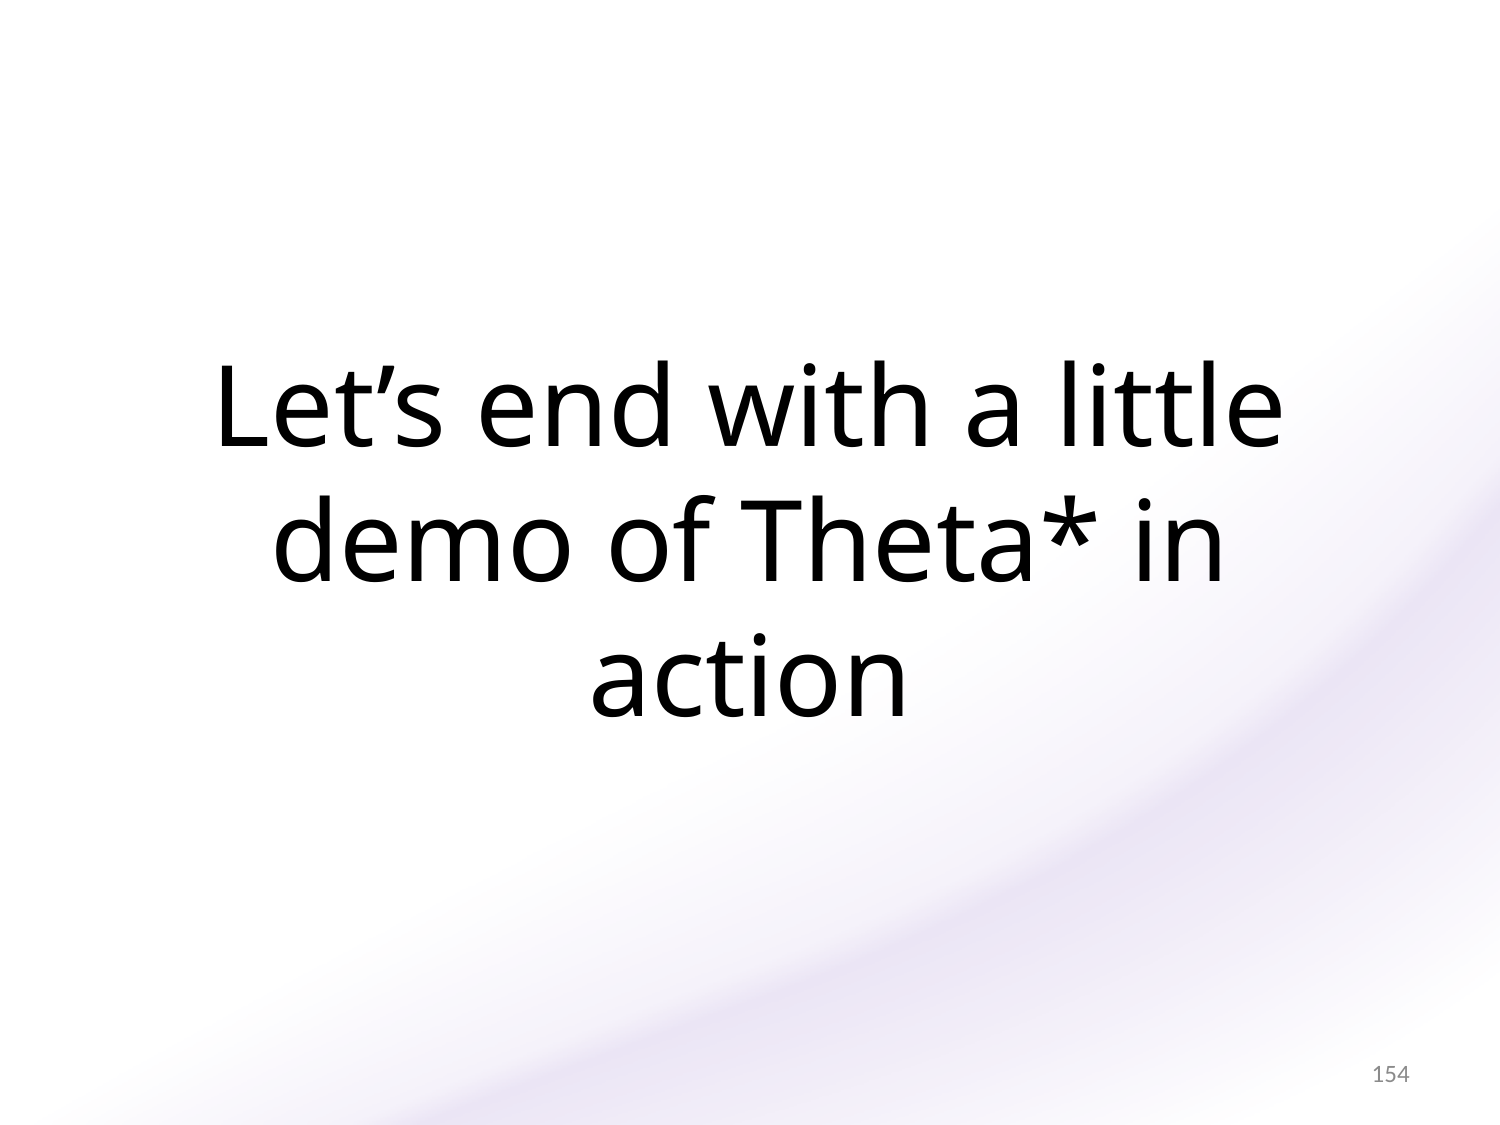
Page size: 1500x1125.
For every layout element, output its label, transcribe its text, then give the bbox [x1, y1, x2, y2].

slide_number 154 [1074, 1042, 1425, 1103]
text_box Let’s end with a little demo of Theta* in action [99, 326, 1401, 746]
picture [0, 0, 1500, 1125]
